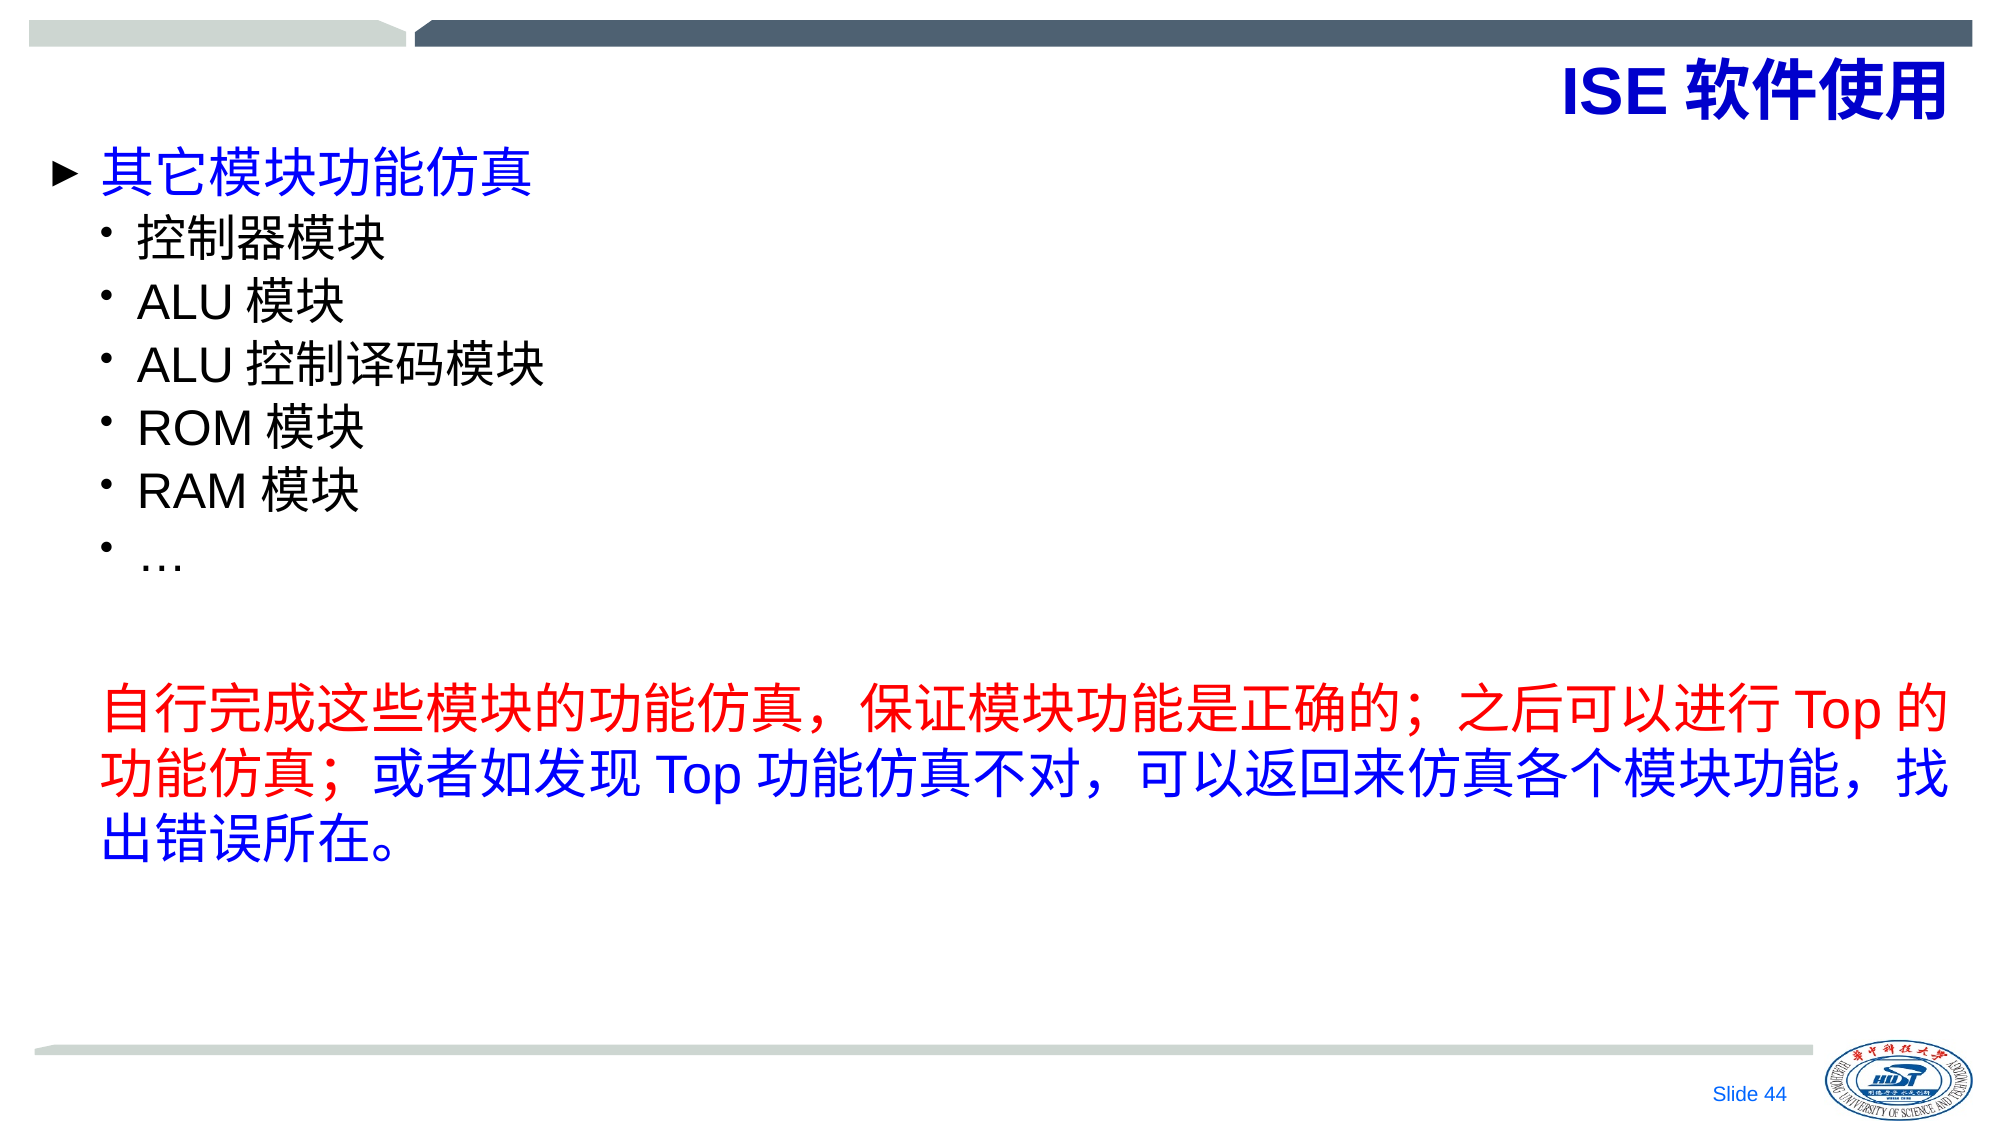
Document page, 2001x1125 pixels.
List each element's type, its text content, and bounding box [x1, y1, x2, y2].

list 其它模块功能仿真 控制器模块 ALU模块 ALU控制译码模块 ROM模块 RAM模块 … 自行完成这些模块的功能仿真，保证模块功能是正确的；之后可以进行Top的功能仿真；或者如发现Top功能仿真不对，可以返回来仿真各个模块功能，找出错误所在。 [29, 131, 1973, 1035]
picture [1824, 1039, 1973, 1121]
title ISE软件使用 [37, 53, 1967, 131]
slide_number Slide 43 [1697, 1073, 1813, 1125]
